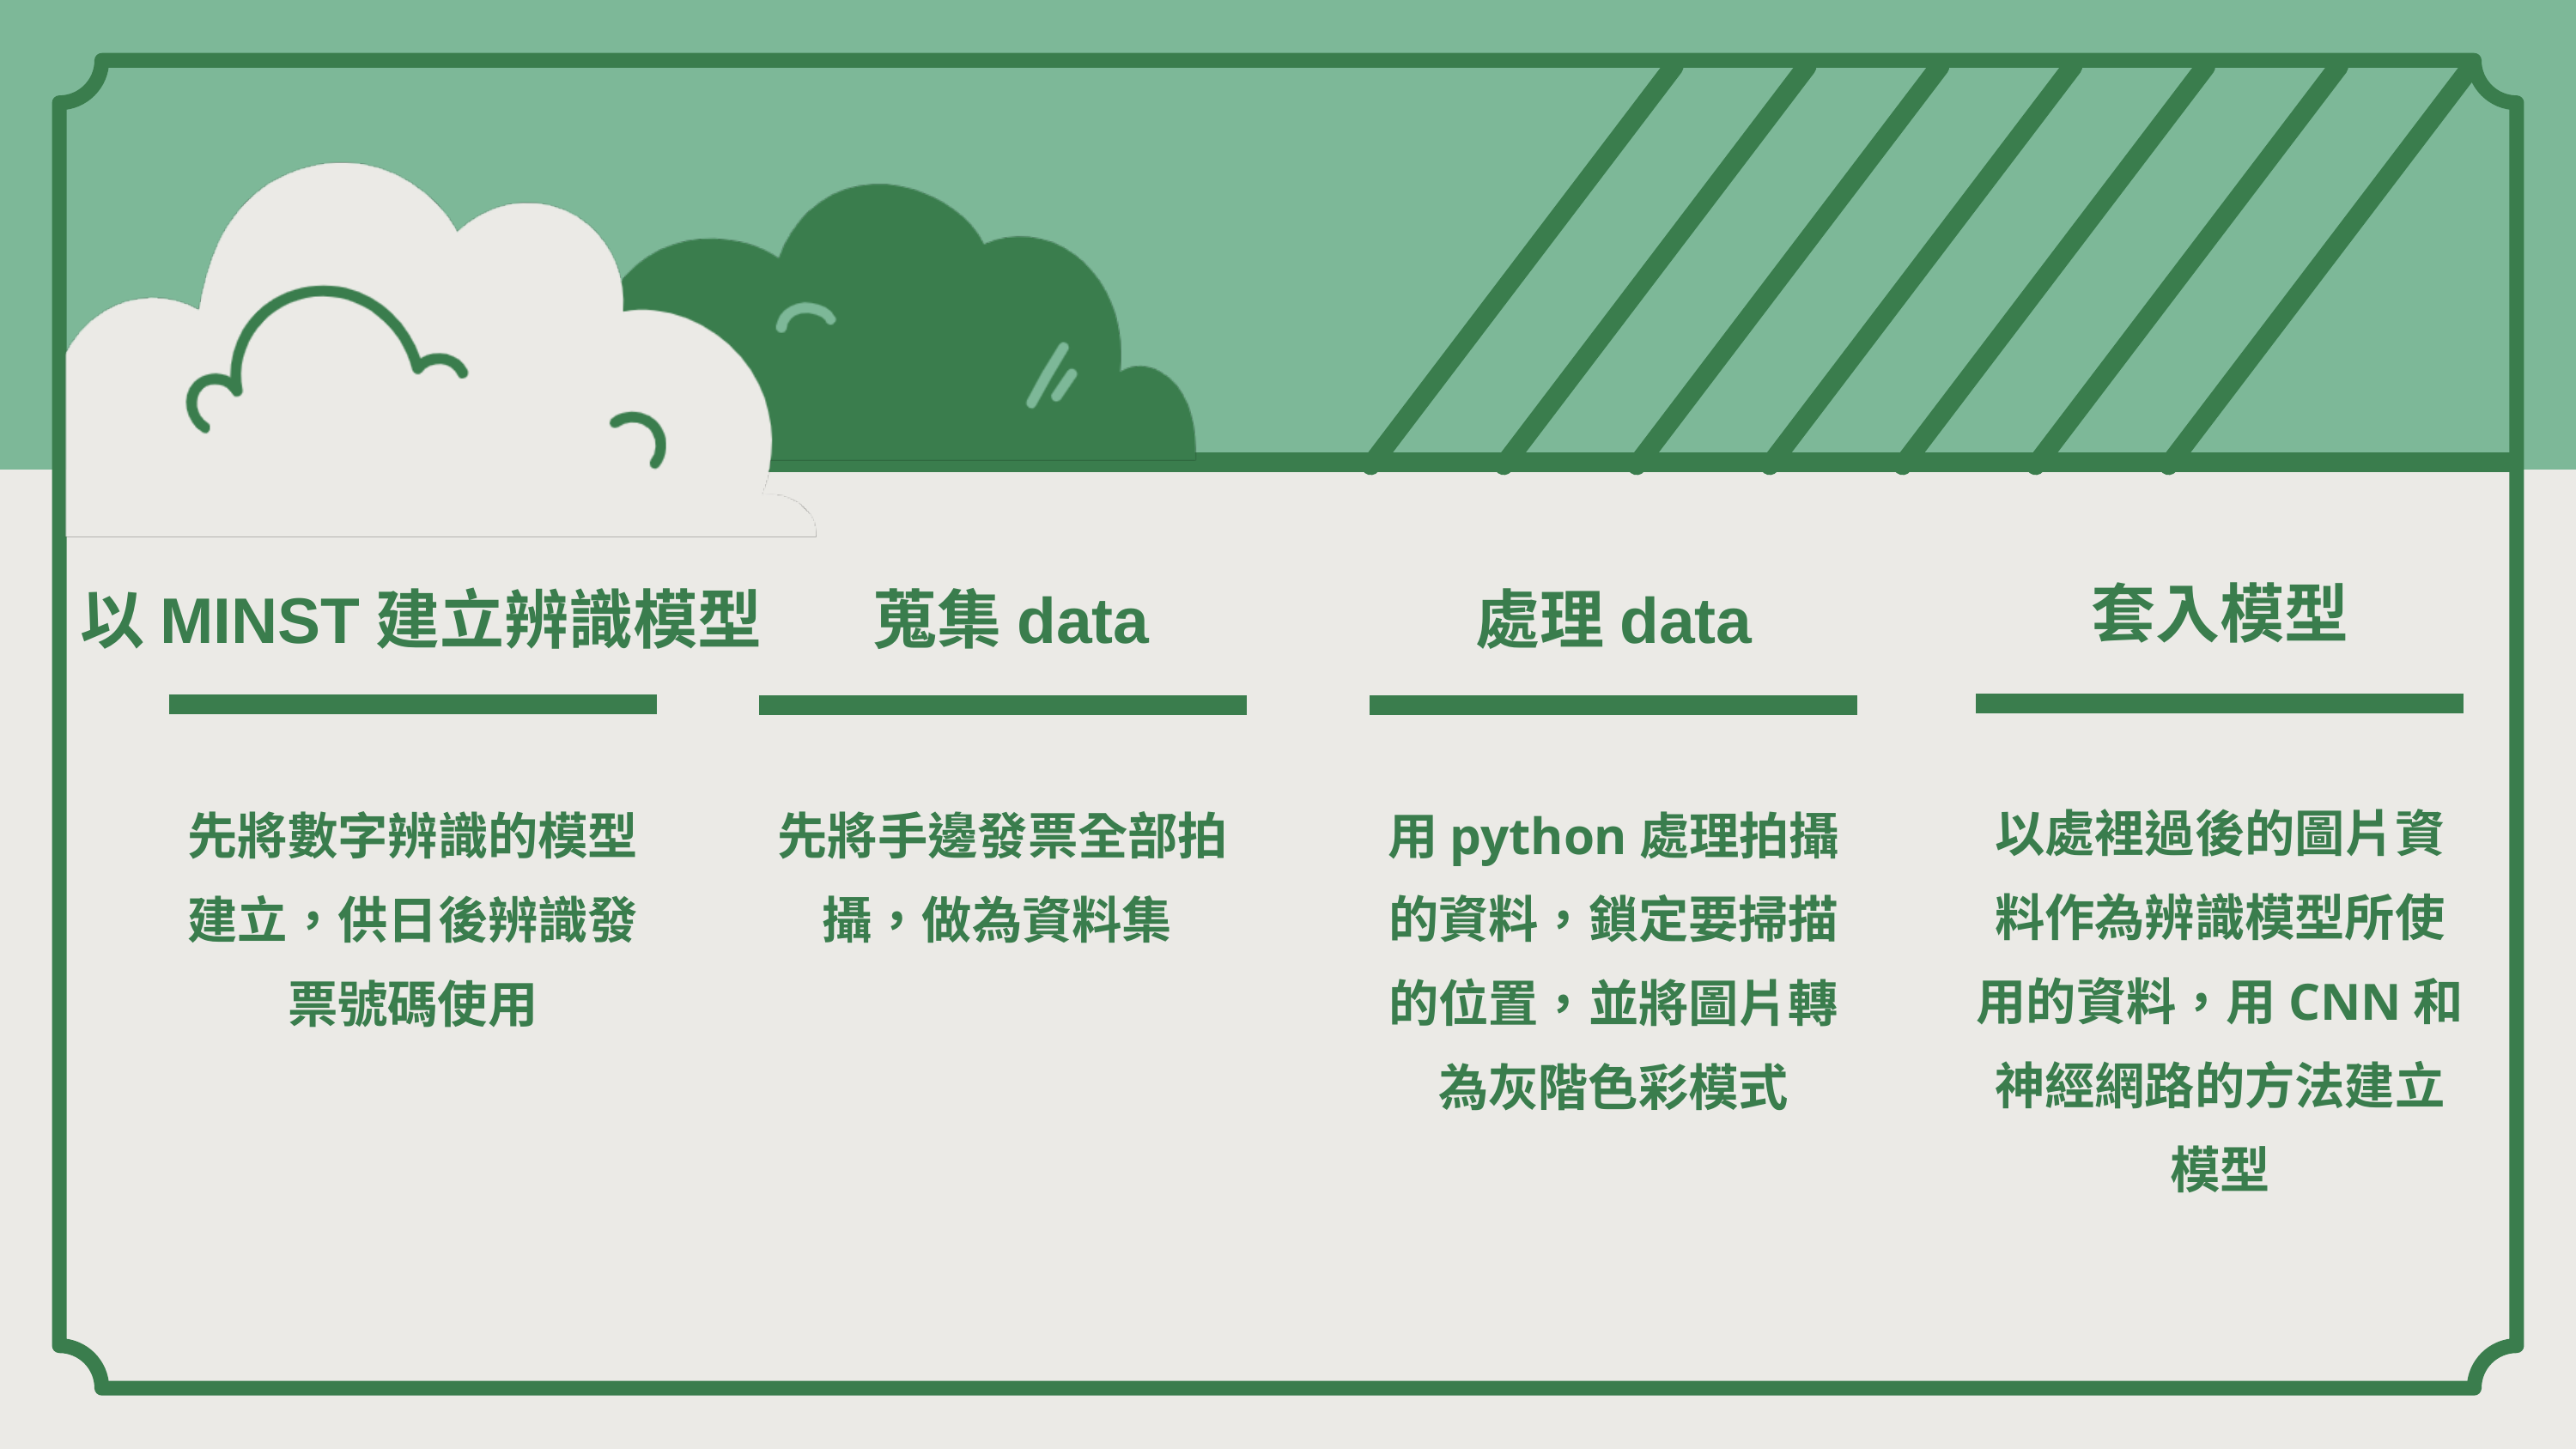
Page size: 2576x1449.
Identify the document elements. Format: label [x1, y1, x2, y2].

text_box [1857, 555, 2576, 1203]
text_box [648, 561, 1374, 951]
text_box [1256, 471, 2518, 561]
text_box [0, 0, 2576, 470]
text_box [1251, 561, 1853, 1175]
picture [58, 147, 1254, 561]
text_box [58, 958, 2518, 1389]
text_box [58, 561, 784, 1036]
text_box [90, 69, 2518, 463]
text_box [58, 39, 2518, 147]
